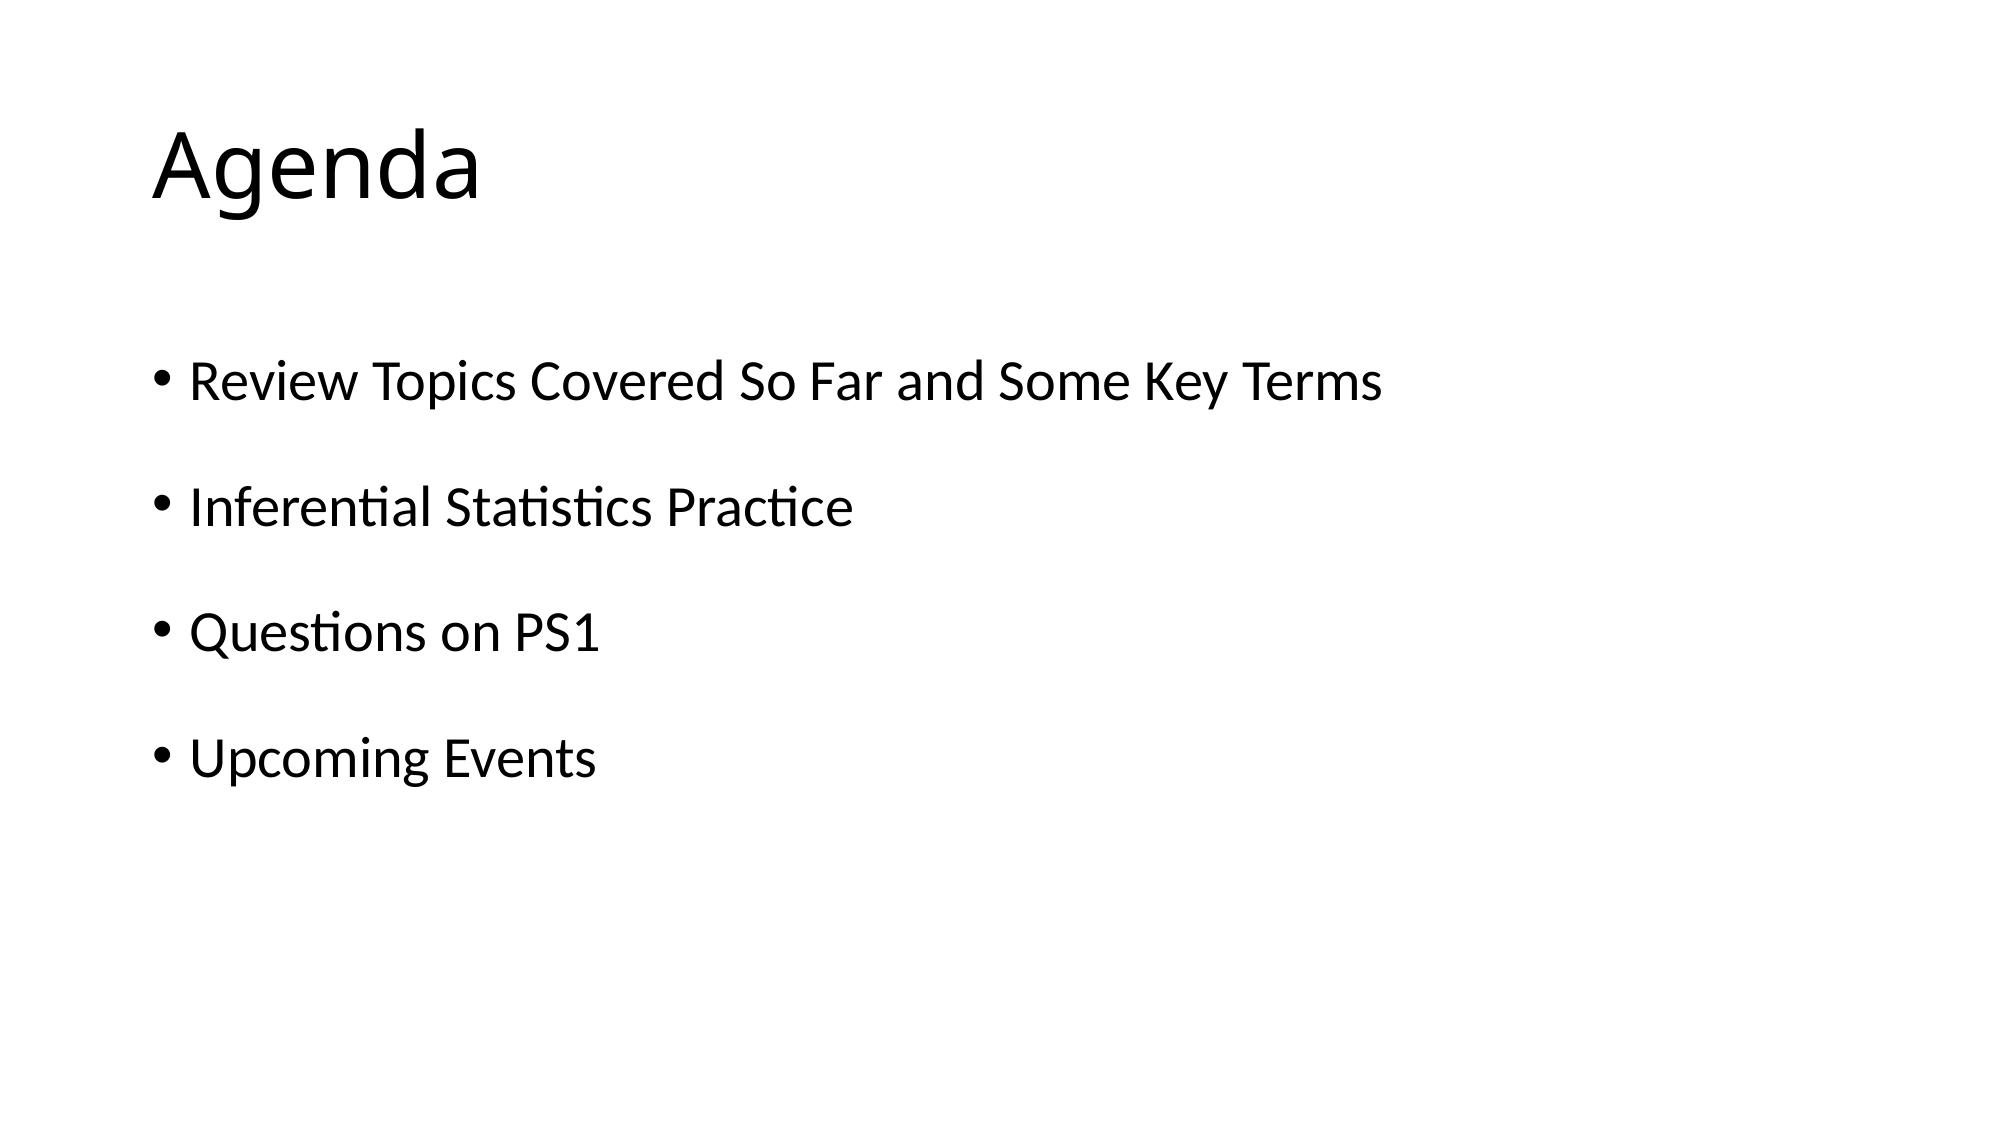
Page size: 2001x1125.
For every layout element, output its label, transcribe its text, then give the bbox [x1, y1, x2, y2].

list Review Topics Covered So Far and Some Key Terms Inferential Statistics Practice Questions on PS1 Upcoming Events [137, 299, 1863, 1014]
title Agenda [137, 59, 1863, 278]
